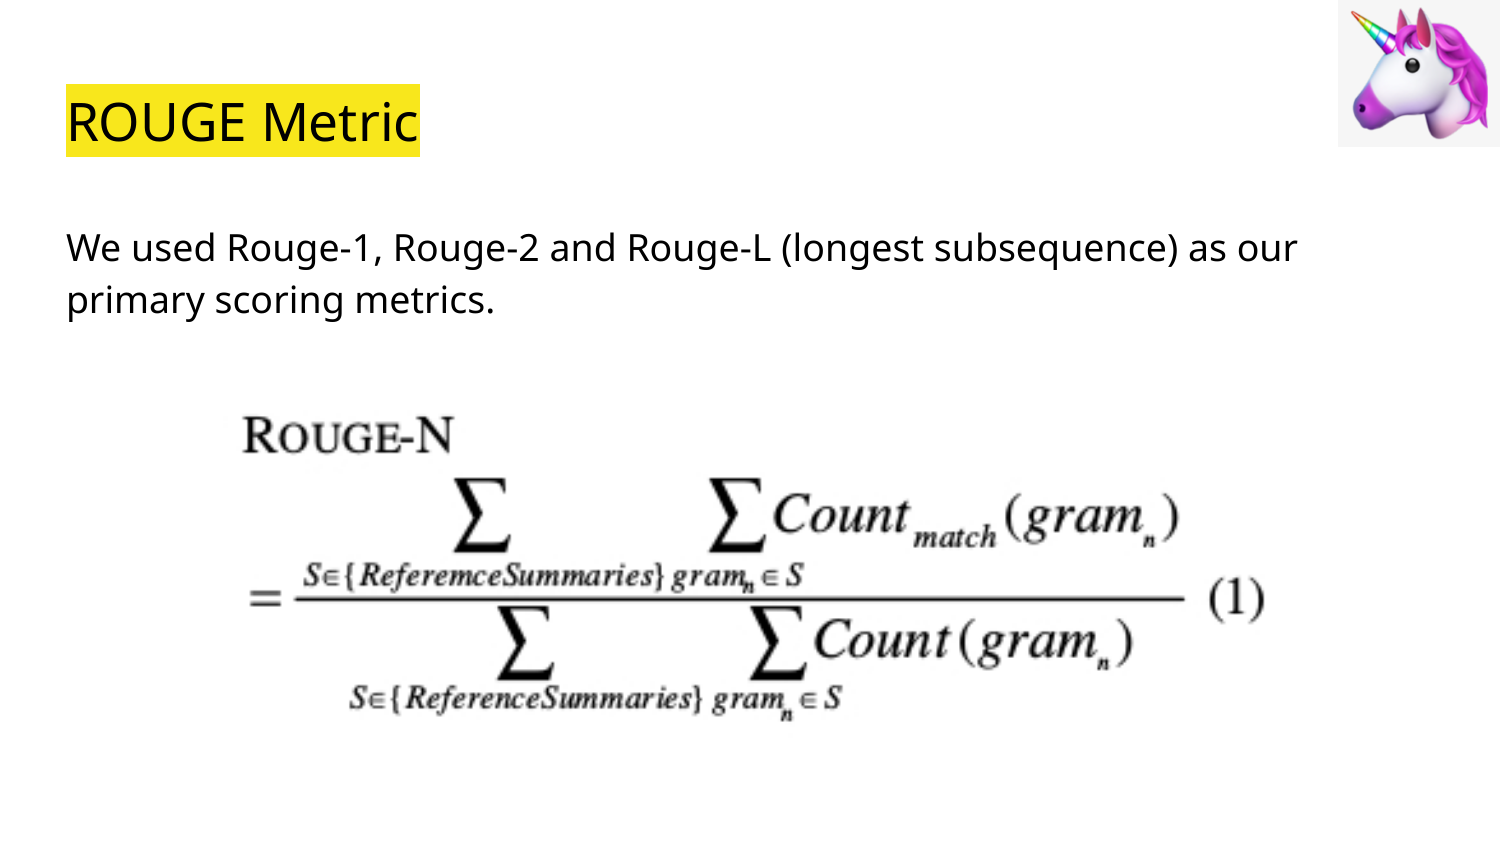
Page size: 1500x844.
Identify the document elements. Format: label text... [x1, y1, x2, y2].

title ROUGE Metric [51, 72, 1449, 167]
picture [1337, 0, 1500, 147]
picture [205, 392, 1295, 750]
list We used Rouge-1, Rouge-2 and Rouge-L (longest subsequence) as our primary scoring metrics. [51, 202, 1449, 750]
